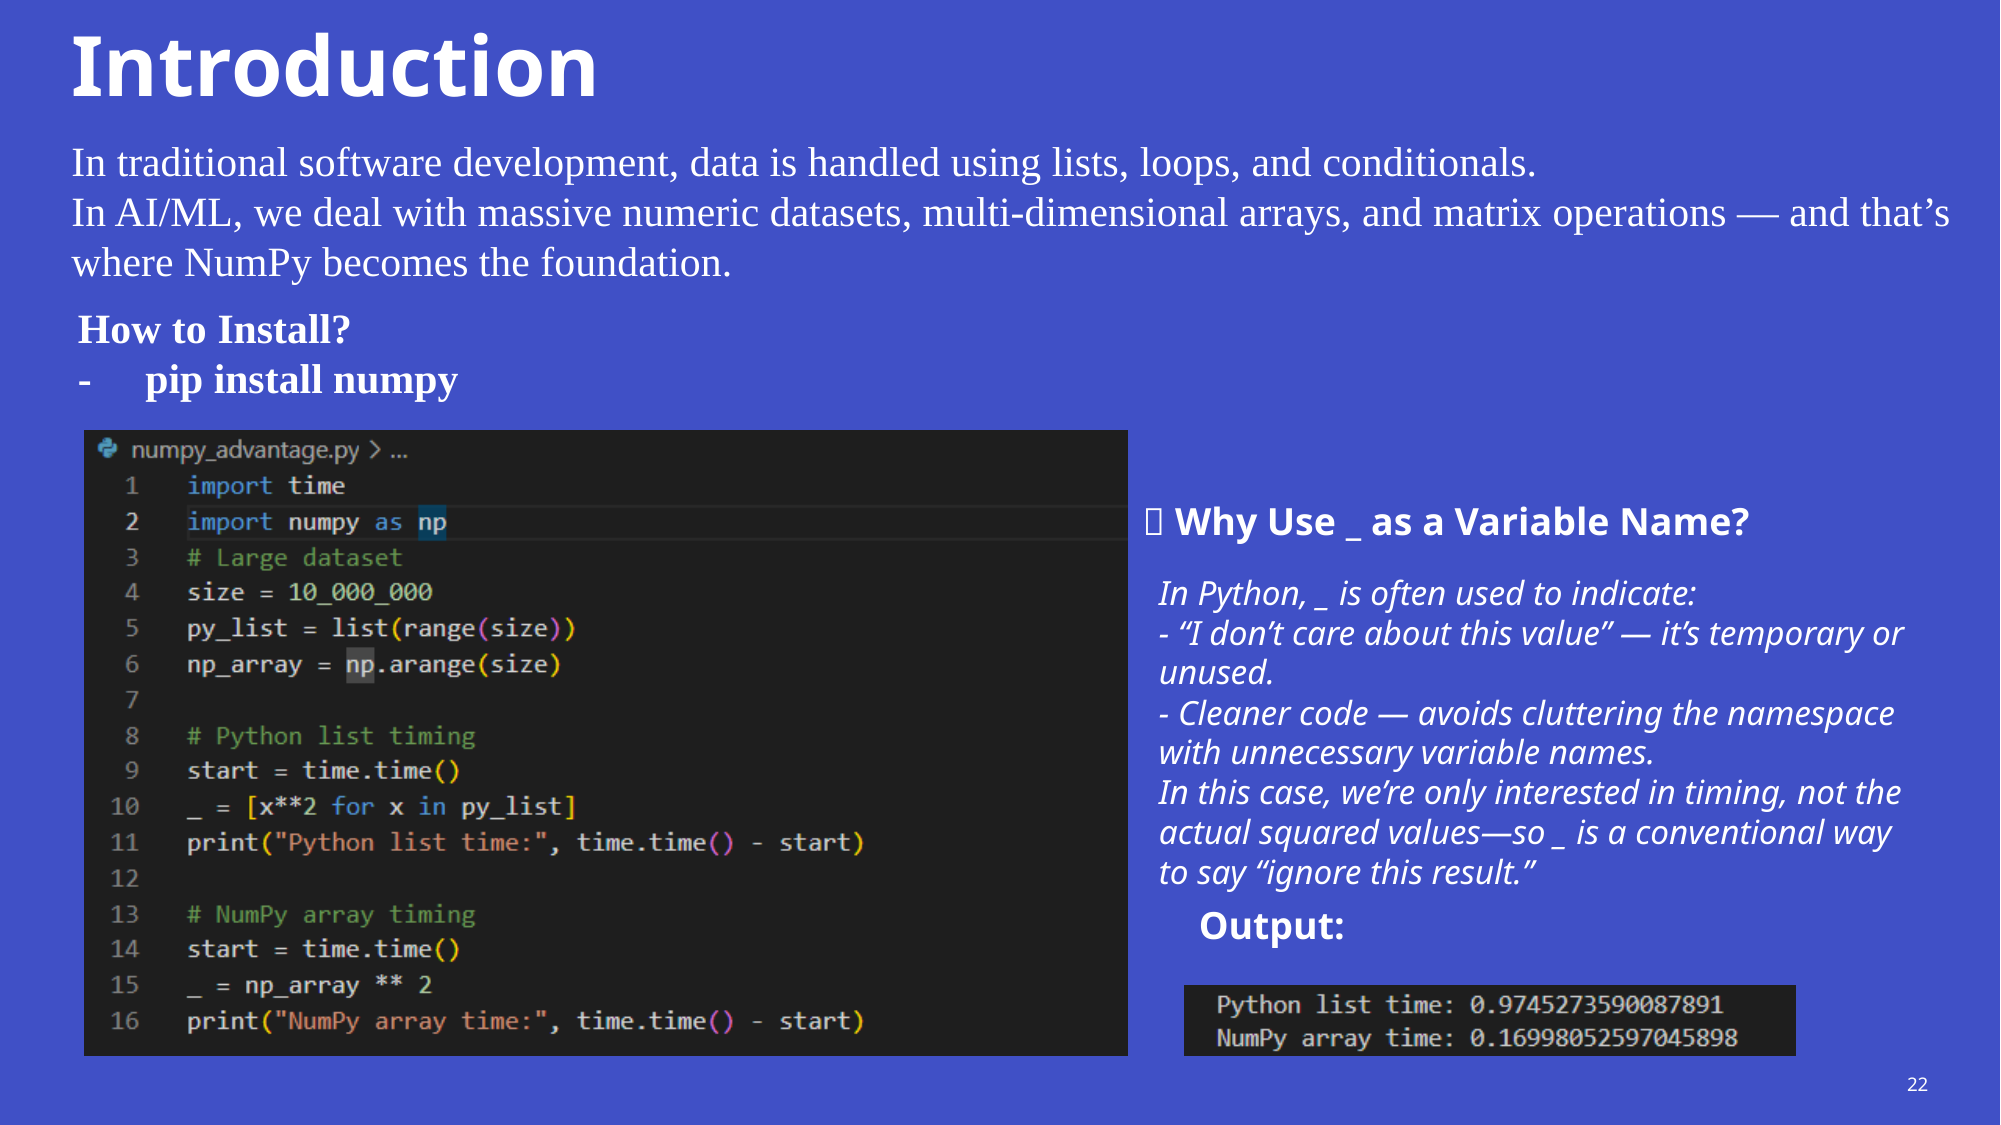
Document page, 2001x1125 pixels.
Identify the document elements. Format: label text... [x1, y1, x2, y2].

text_box 🧵 Why Use _ as a Variable Name? [1133, 490, 1961, 551]
slide_number 22 [1770, 1055, 1944, 1116]
text_box Output: [1183, 899, 1512, 955]
text_box How to Install? - ✅ pip install numpy [63, 294, 1982, 409]
picture [1183, 984, 1796, 1057]
text_box Introduction [56, 5, 1914, 111]
picture [83, 430, 1129, 1057]
text_box In traditional software development, data is handled using lists, loops, and conditionals. In AI/ML, we deal with massive numeric datasets, multi-dimensional arrays, and matrix operations — and that’s where NumPy becomes the foundation. [56, 127, 1976, 293]
text_box In Python, _ is often used to indicate: - “I don’t care about this value” — it’s temporary or unused. - Cleaner code — avoids cluttering the namespace with unnecessary variable names. In this case, we’re only interested in timing, not the actual squared values—so _ is a conventional way to say “ignore this result.” [1144, 564, 1946, 899]
